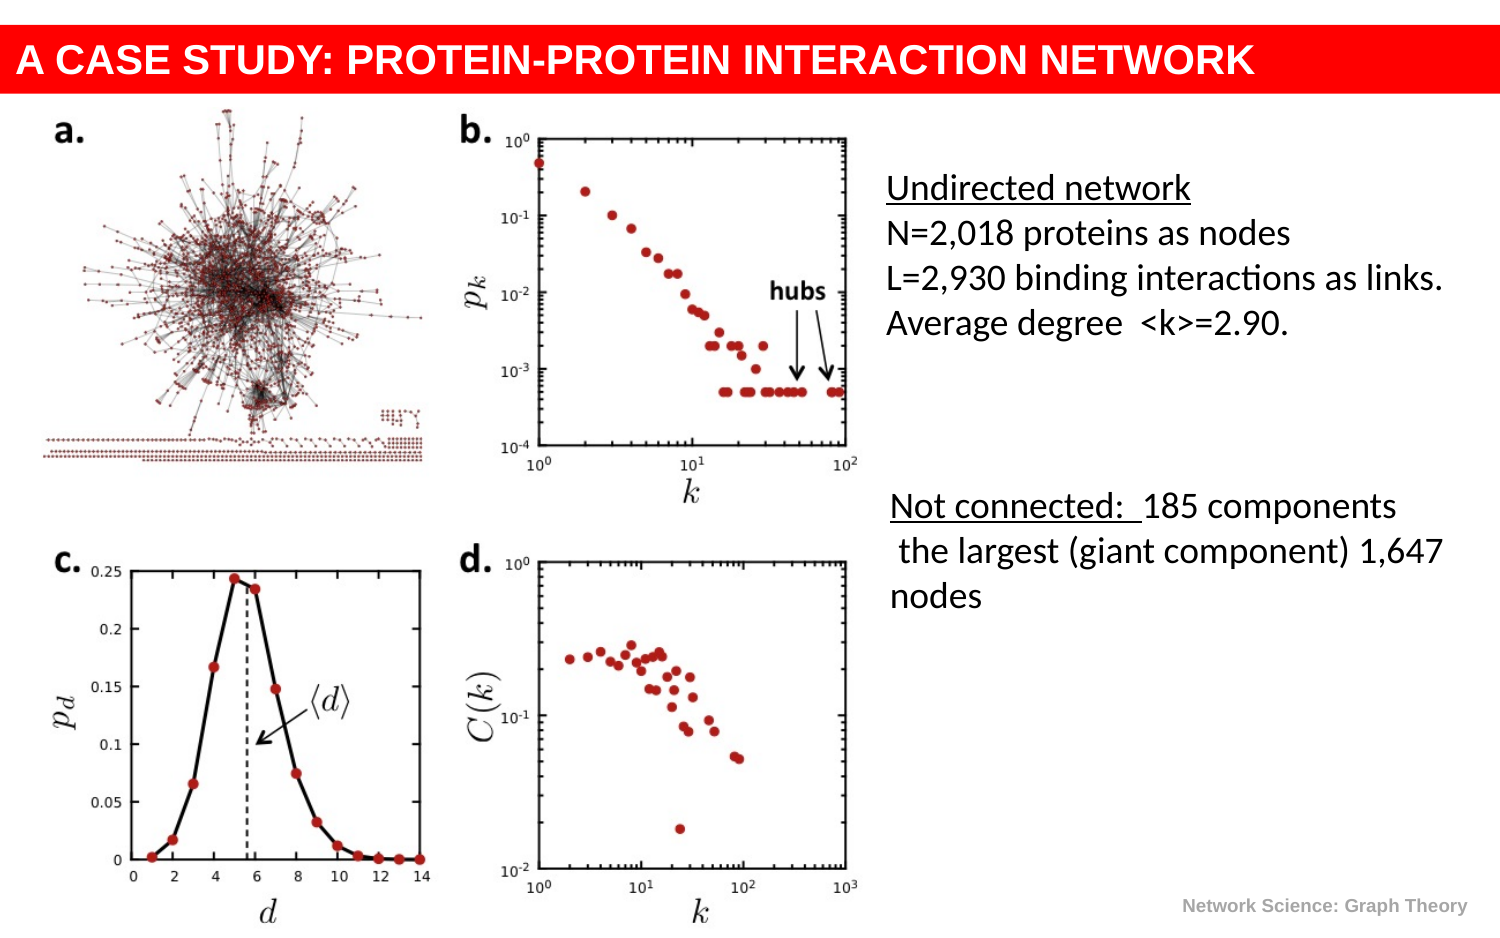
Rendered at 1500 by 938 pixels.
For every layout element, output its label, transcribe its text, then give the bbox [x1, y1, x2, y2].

picture [41, 107, 872, 938]
text_box Network Science: Graph Theory [1062, 885, 1488, 924]
text_box Undirected network N=2,018 proteins as nodes L=2,930 binding interactions as links. Average degree <k>=2.90. [877, 155, 1500, 396]
text_box A CASE STUDY: PROTEIN-PROTEIN INTERACTION NETWORK [0, 24, 1500, 94]
text_box Not connected: 185 components the largest (giant component) 1,647 nodes [877, 473, 1500, 624]
